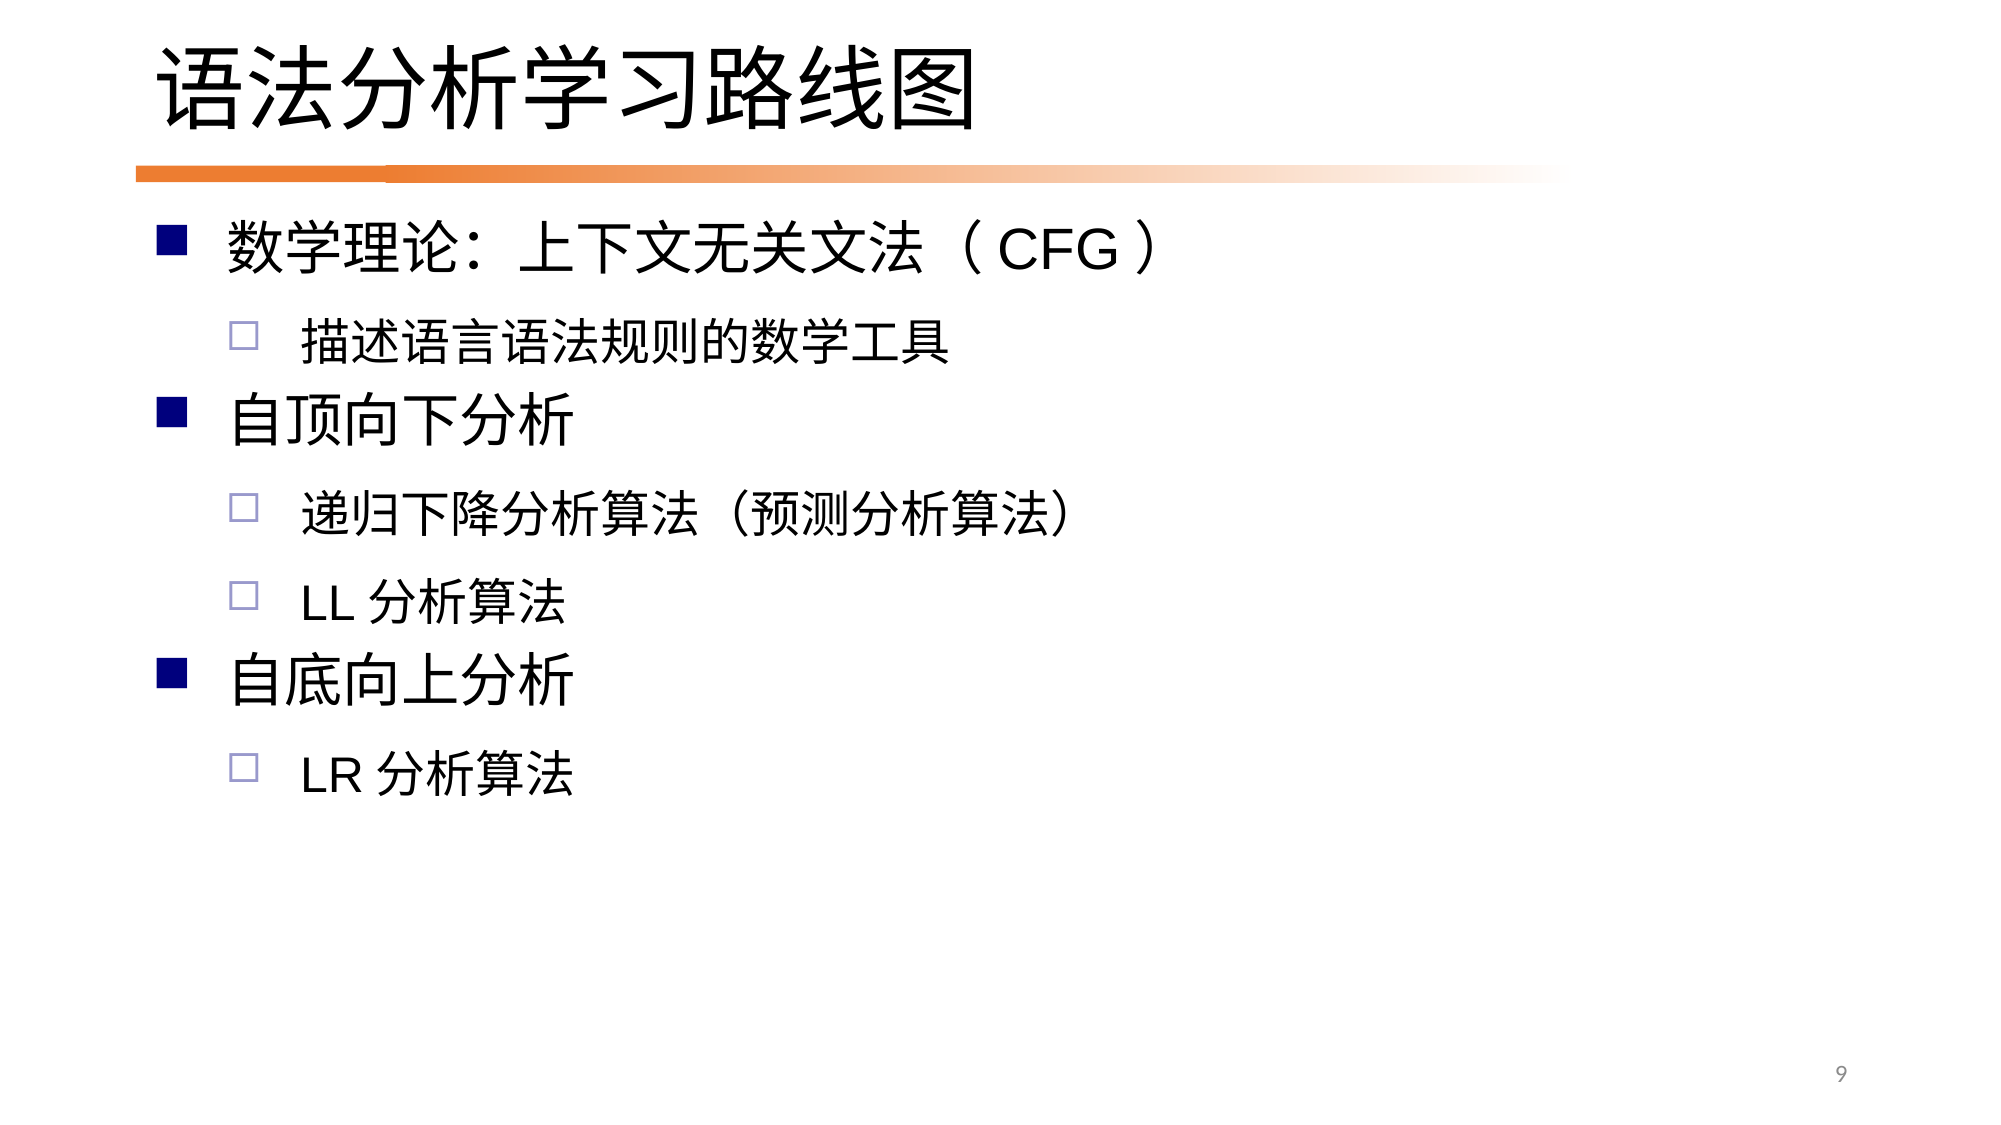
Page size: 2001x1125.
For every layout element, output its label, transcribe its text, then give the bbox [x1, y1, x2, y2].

slide_number 9 [1412, 1042, 1863, 1103]
list 数学理论：上下文无关文法（CFG） 描述语言语法规则的数学工具 自顶向下分析 递归下降分析算法（预测分析算法） LL分析算法 自底向上分析 LR分析算法 [137, 211, 1863, 1018]
title 语法分析学习路线图 [138, 25, 1810, 160]
